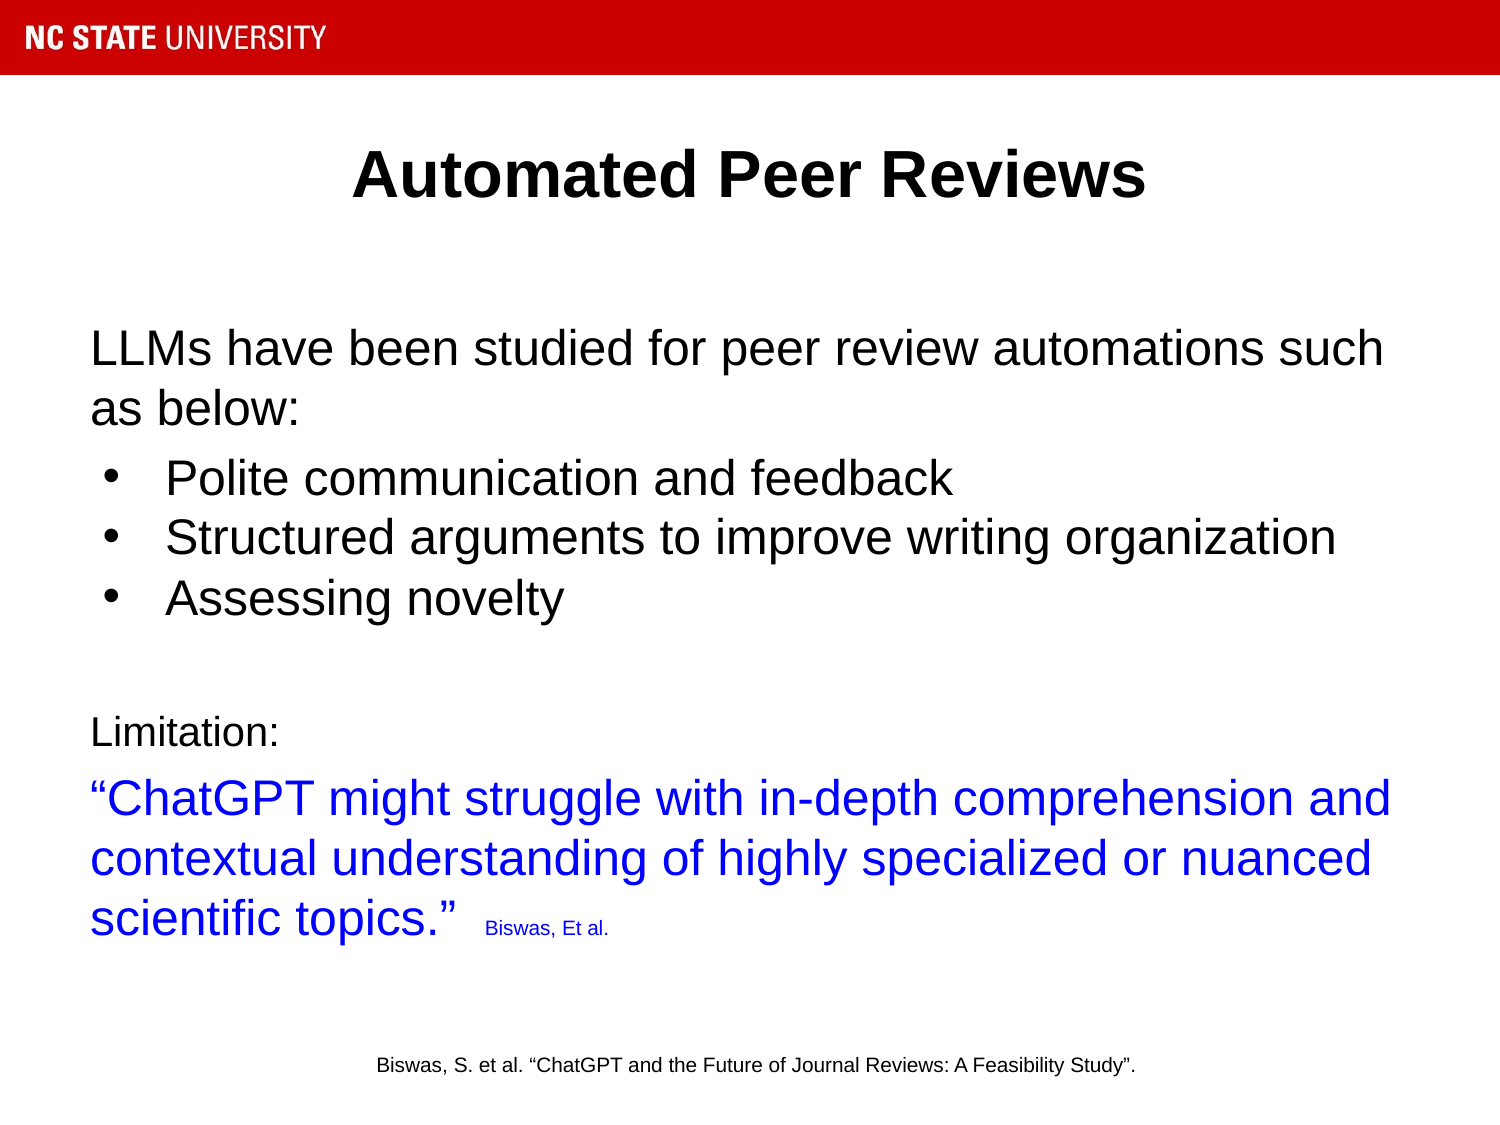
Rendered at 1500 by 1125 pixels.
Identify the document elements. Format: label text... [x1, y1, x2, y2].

text_box Biswas, S. et al. “ChatGPT and the Future of Journal Reviews: A Feasibility Study”. [361, 1038, 1169, 1089]
list LLMs have been studied for peer review automations such as below: Polite communication and feedback Structured arguments to improve writing organization Assessing novelty Limitation: “ChatGPT might struggle with in-depth comprehension and contextual understanding of highly specialized or nuanced scientific topics.” Biswas, Et al. [75, 299, 1425, 1005]
title Automated Peer Reviews [75, 122, 1425, 298]
picture [0, 0, 1500, 75]
